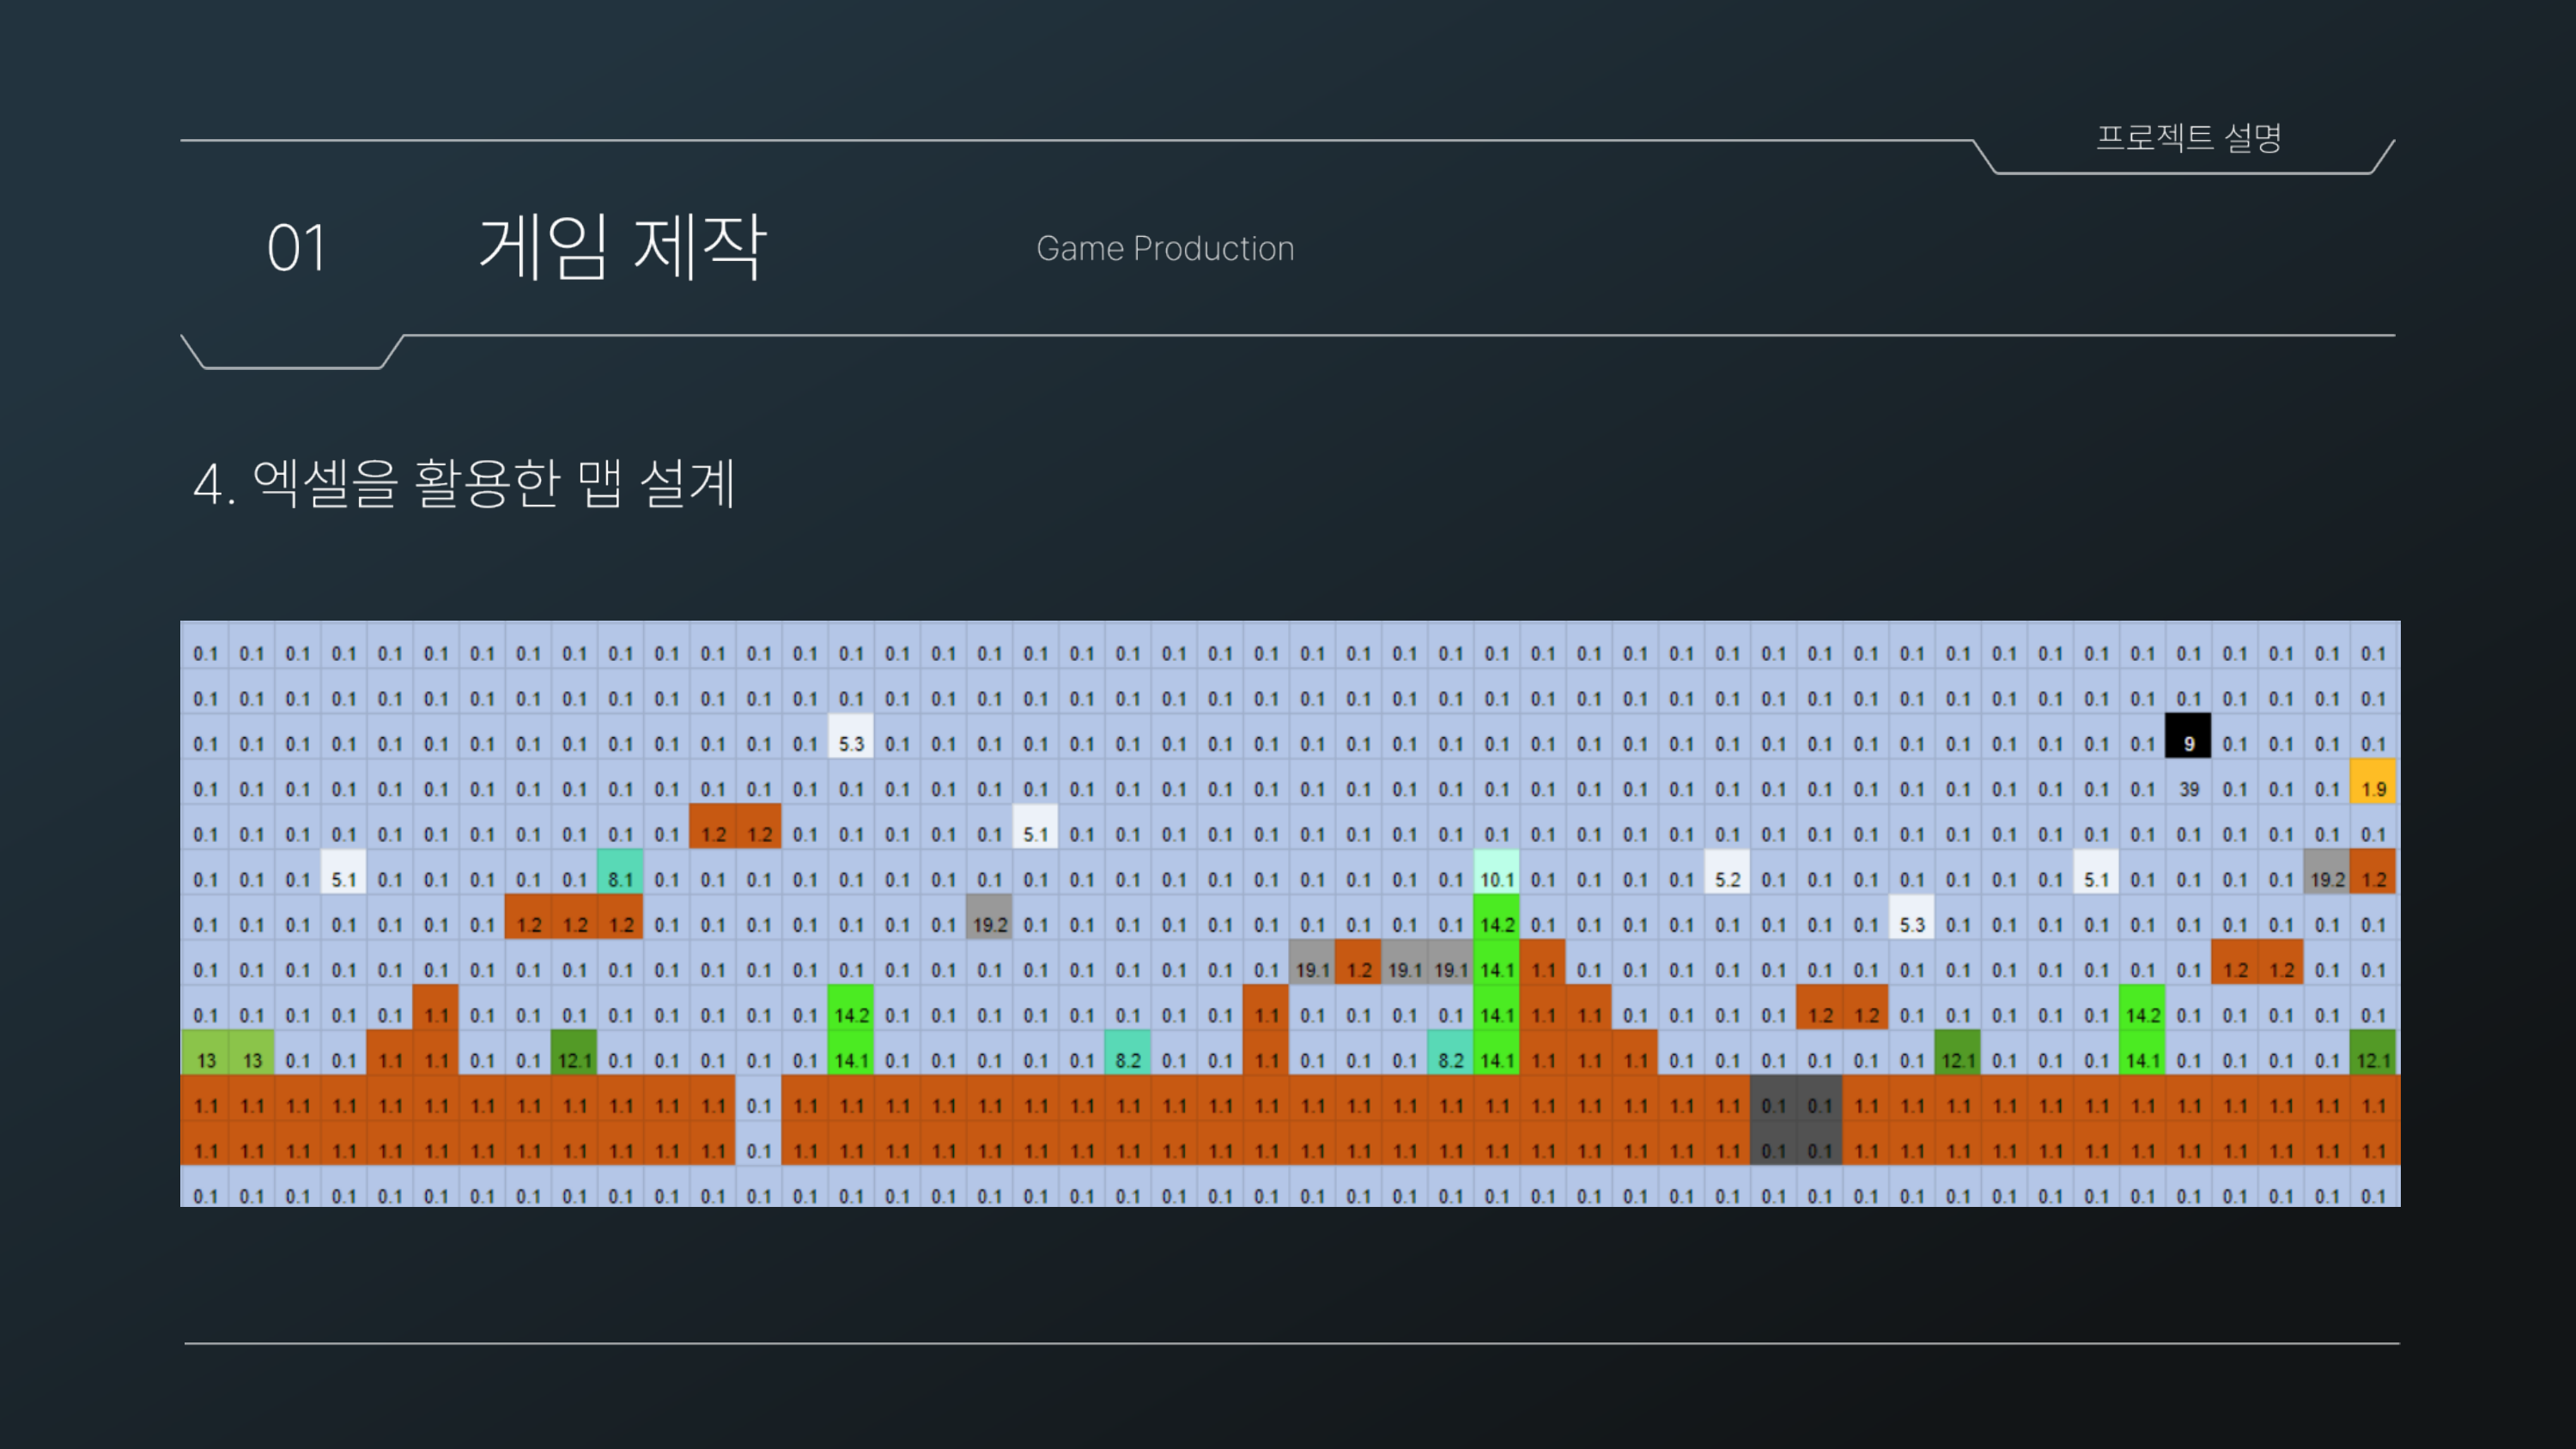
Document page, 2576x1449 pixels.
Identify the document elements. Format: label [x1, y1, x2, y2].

text_box [180, 334, 444, 370]
text_box [851, 334, 2396, 370]
picture [448, 163, 848, 374]
text_box [0, 0, 2576, 1449]
picture [1992, 102, 2360, 194]
text_box [180, 139, 1988, 175]
text_box [2364, 139, 2396, 175]
text_box [185, 1342, 2401, 1345]
picture [1024, 212, 1334, 304]
text_box [180, 621, 2401, 1207]
picture [167, 162, 429, 353]
picture [171, 424, 793, 576]
